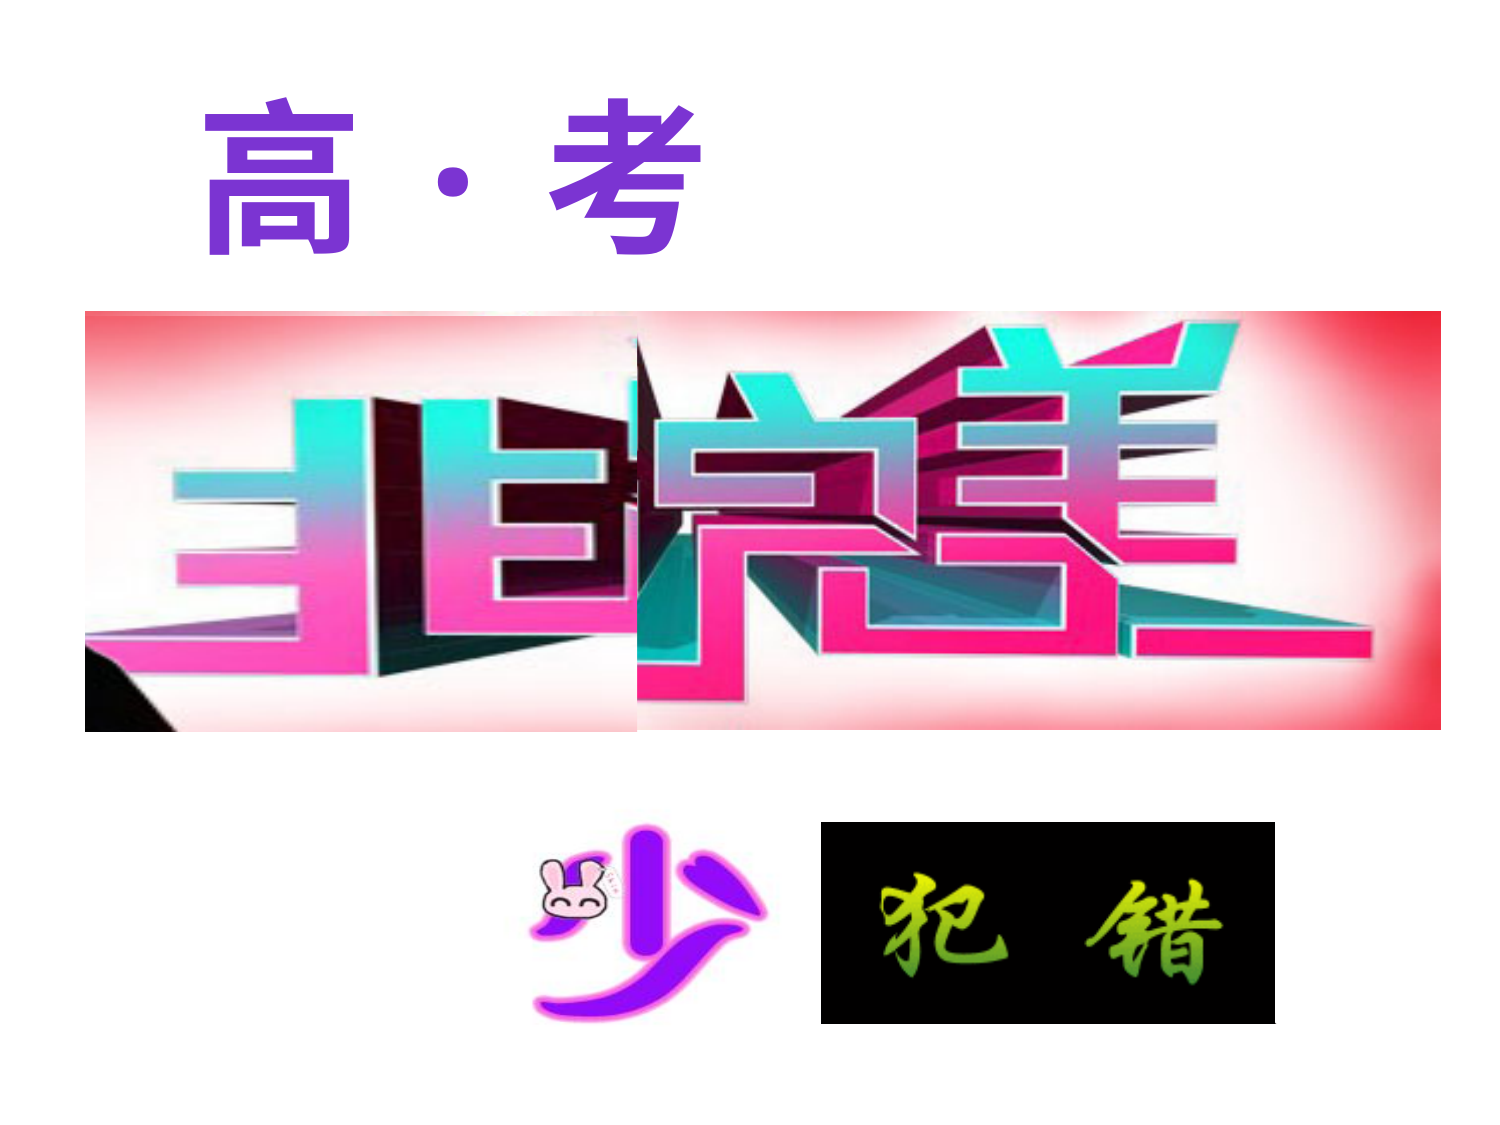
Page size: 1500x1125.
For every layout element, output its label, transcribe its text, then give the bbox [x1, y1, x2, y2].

text_box 高·考 [181, 66, 725, 282]
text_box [478, 788, 1500, 1057]
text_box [84, 308, 1442, 733]
